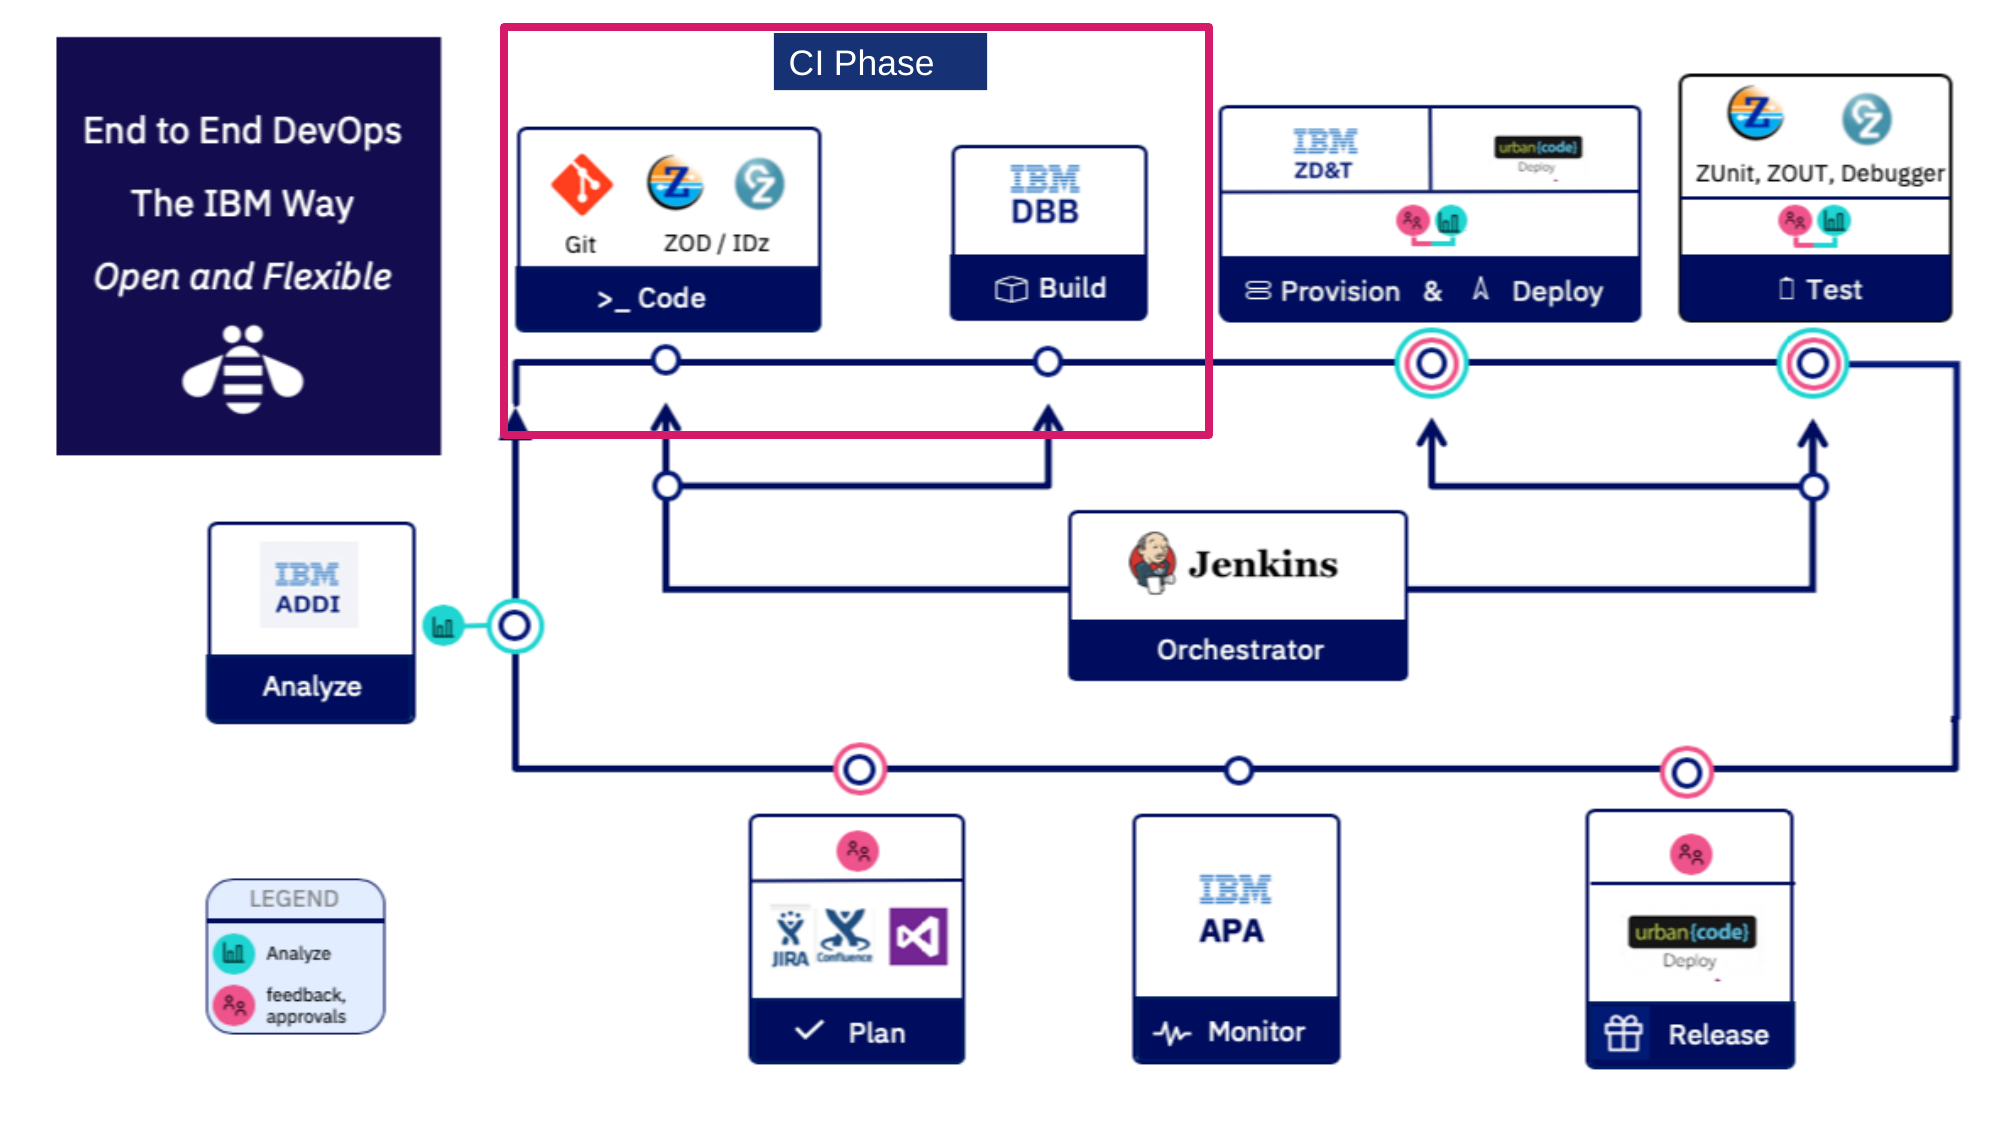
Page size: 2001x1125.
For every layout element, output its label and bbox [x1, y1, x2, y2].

text_box [504, 27, 1210, 436]
picture [0, 0, 2000, 1125]
